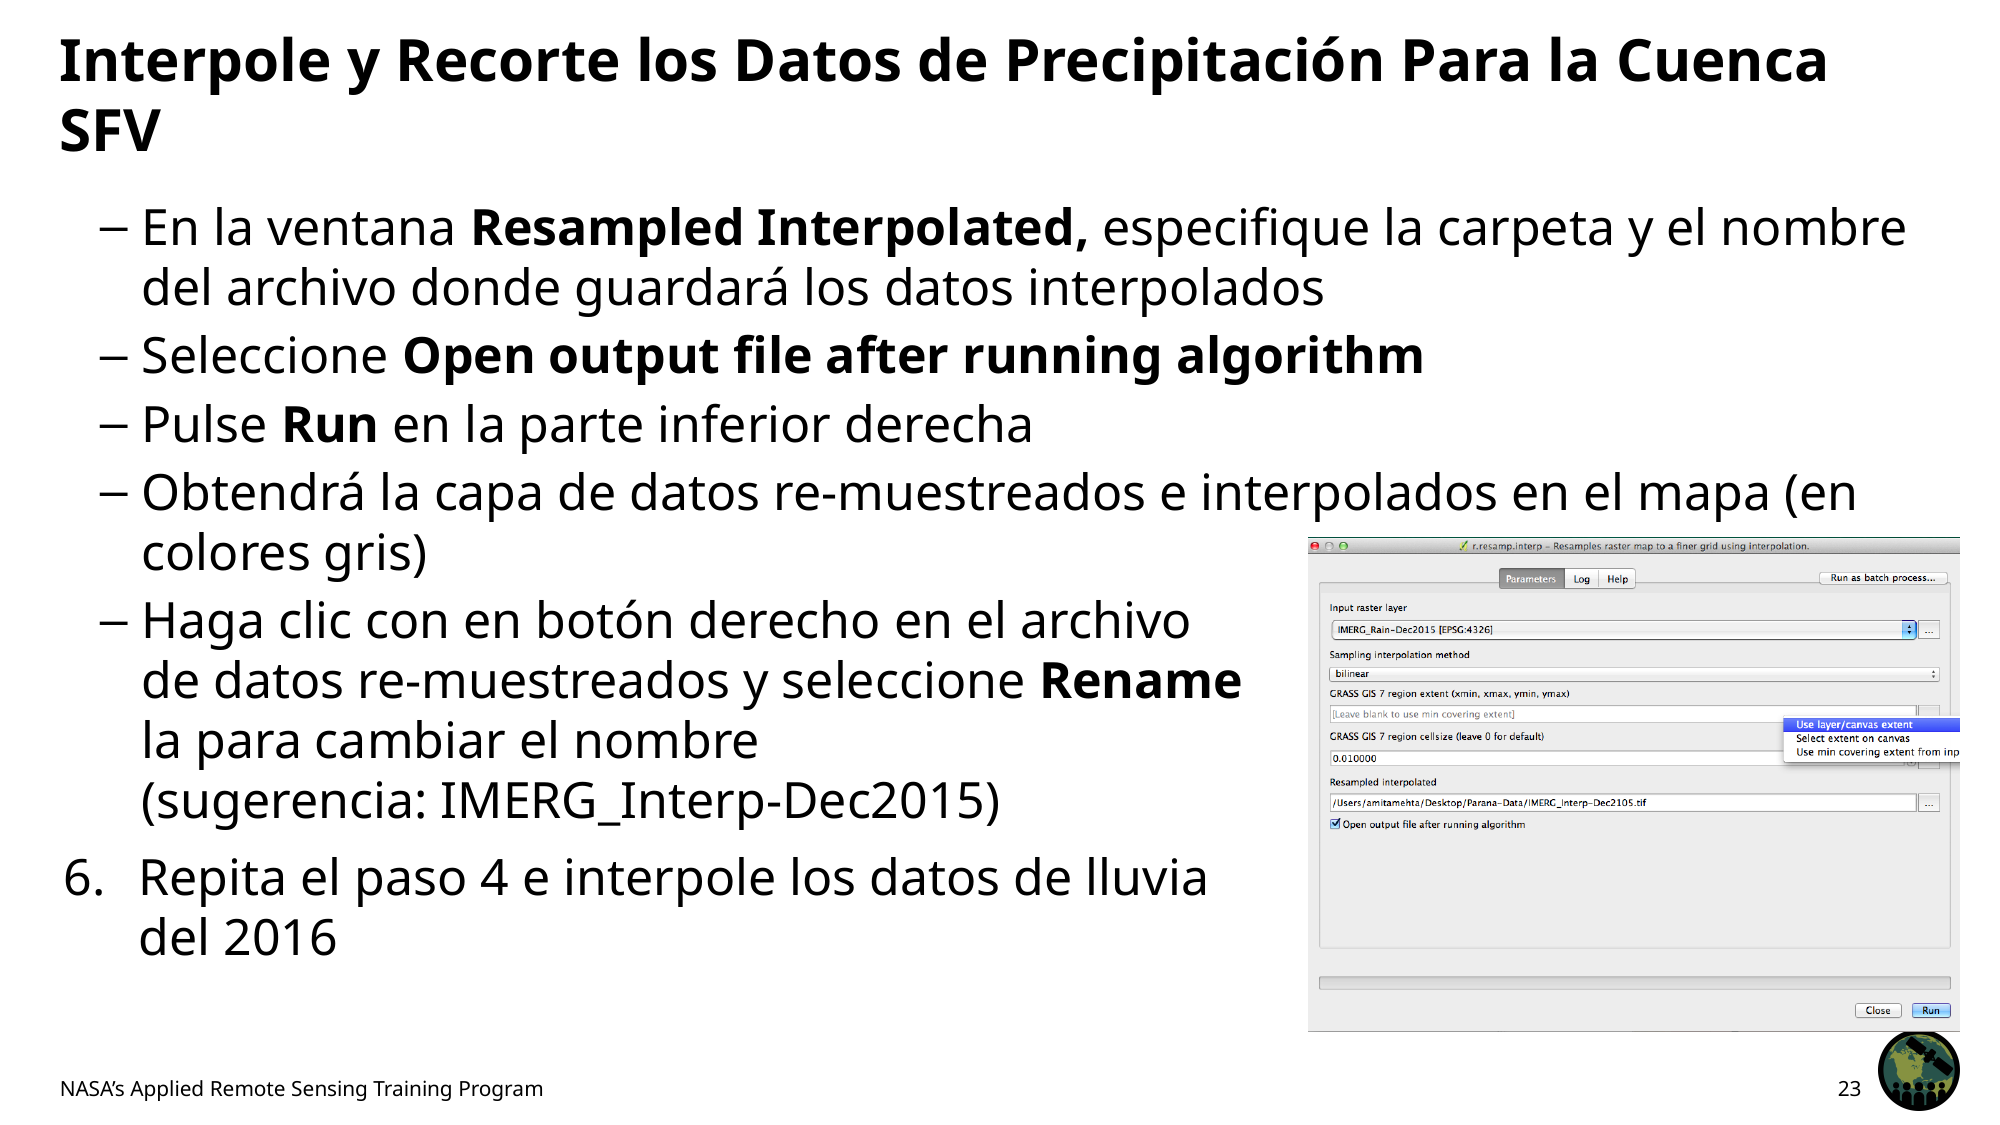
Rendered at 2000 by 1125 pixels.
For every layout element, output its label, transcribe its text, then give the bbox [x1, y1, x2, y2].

list En la ventana Resampled Interpolated, especifique la carpeta y el nombre del archivo donde guardará los datos interpolados Seleccione Open output file after running algorithm Pulse Run en la parte inferior derecha Obtendrá la capa de datos re-muestreados e interpolados en el mapa (en colores gris) Haga clic con en botón derecho en el archivo de datos re-muestreados y seleccione Rename la para cambiar el nombre (sugerencia: IMERG_Interp-Dec2015) Repita el paso 4 e interpole los datos de lluvia del 2016 [39, 185, 1960, 1013]
picture [1308, 537, 1960, 1111]
title Interpole y Recorte los Datos de Precipitación Para la Cuenca SFV [39, 45, 1960, 140]
